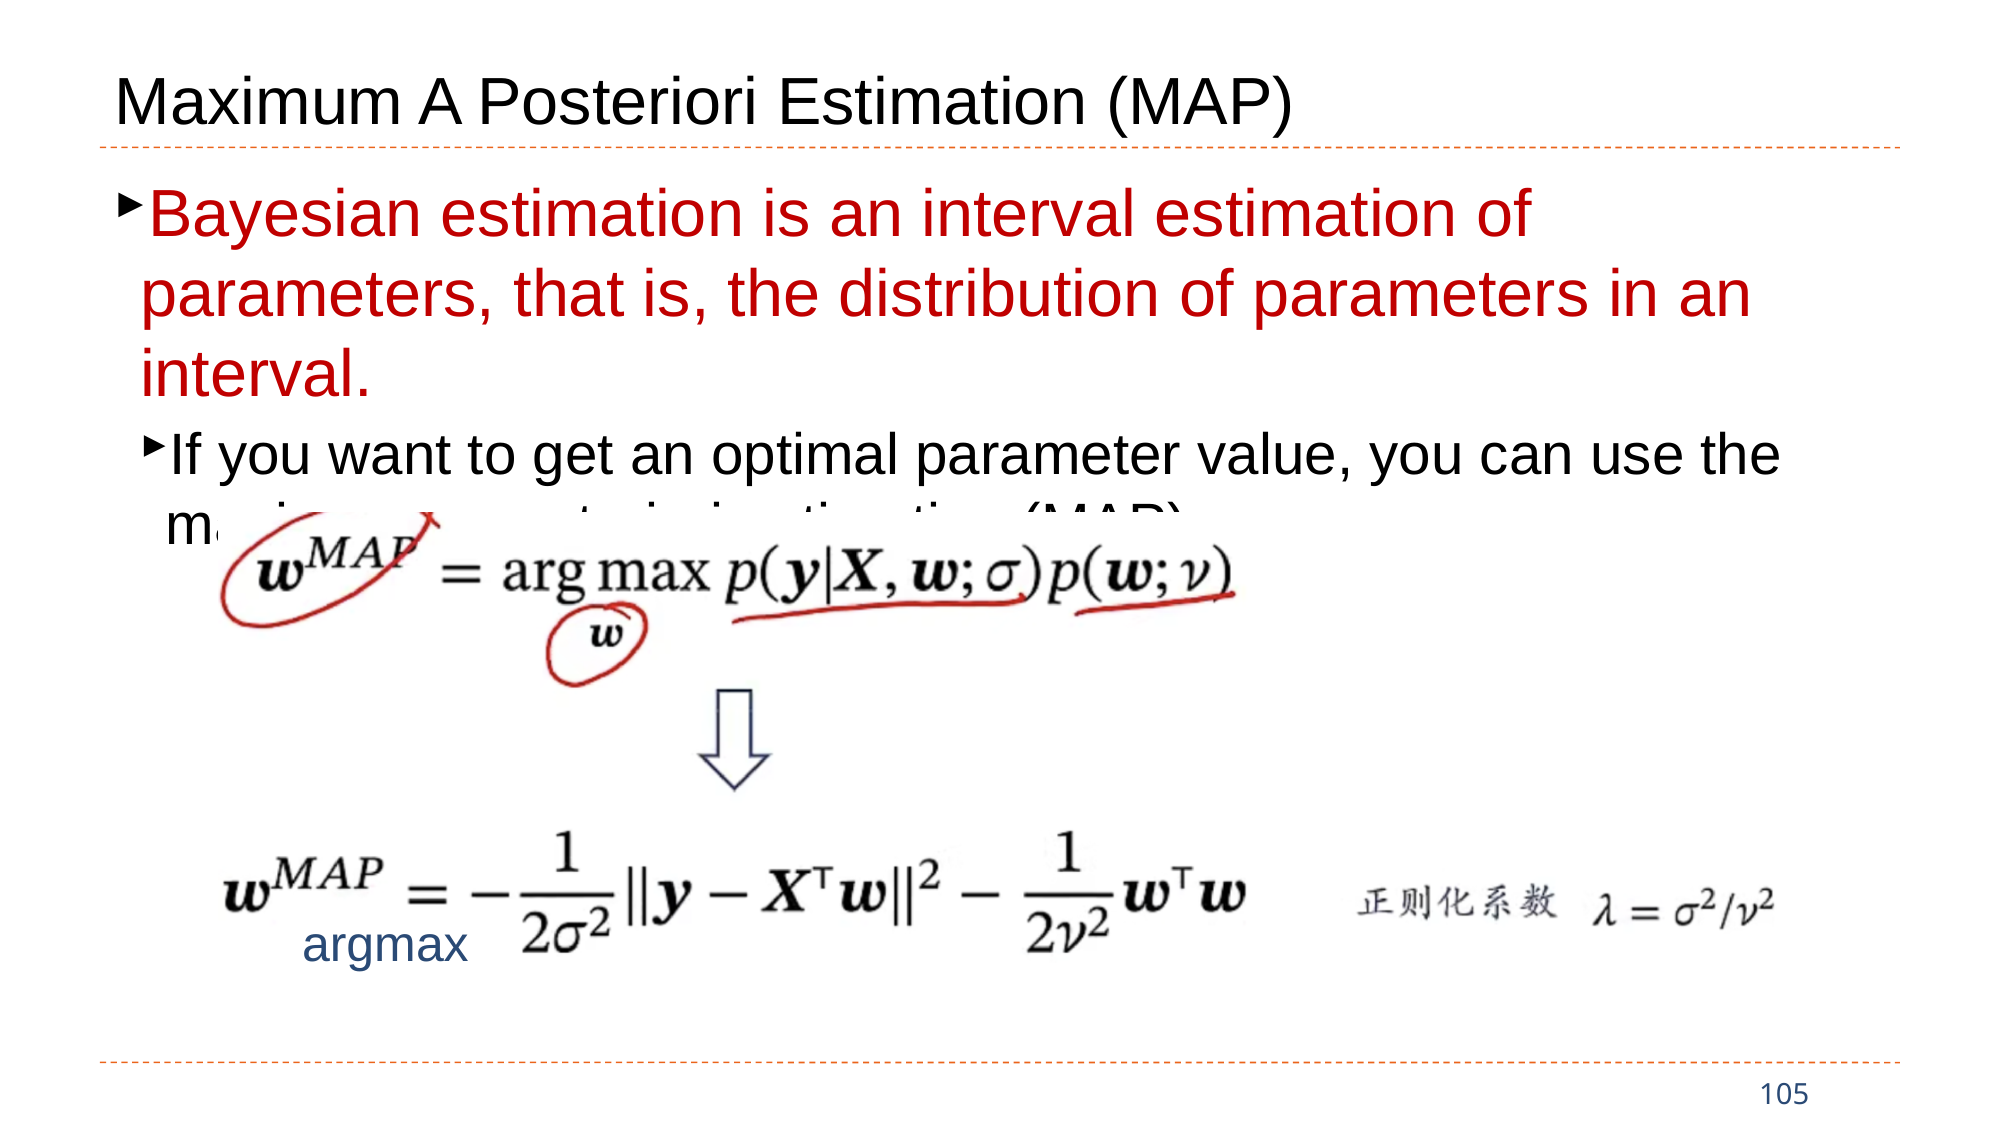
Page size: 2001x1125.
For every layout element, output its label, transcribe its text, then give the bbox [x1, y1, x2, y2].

title Maximum A Posteriori Estimation (MAP) [99, 24, 1900, 146]
list Bayesian estimation is an interval estimation of parameters, that is, the distribution of parameters in an interval. If you want to get an optimal parameter value, you can use the maximum a posteriori estimation (MAP). [99, 162, 1900, 1050]
picture [218, 512, 1782, 963]
